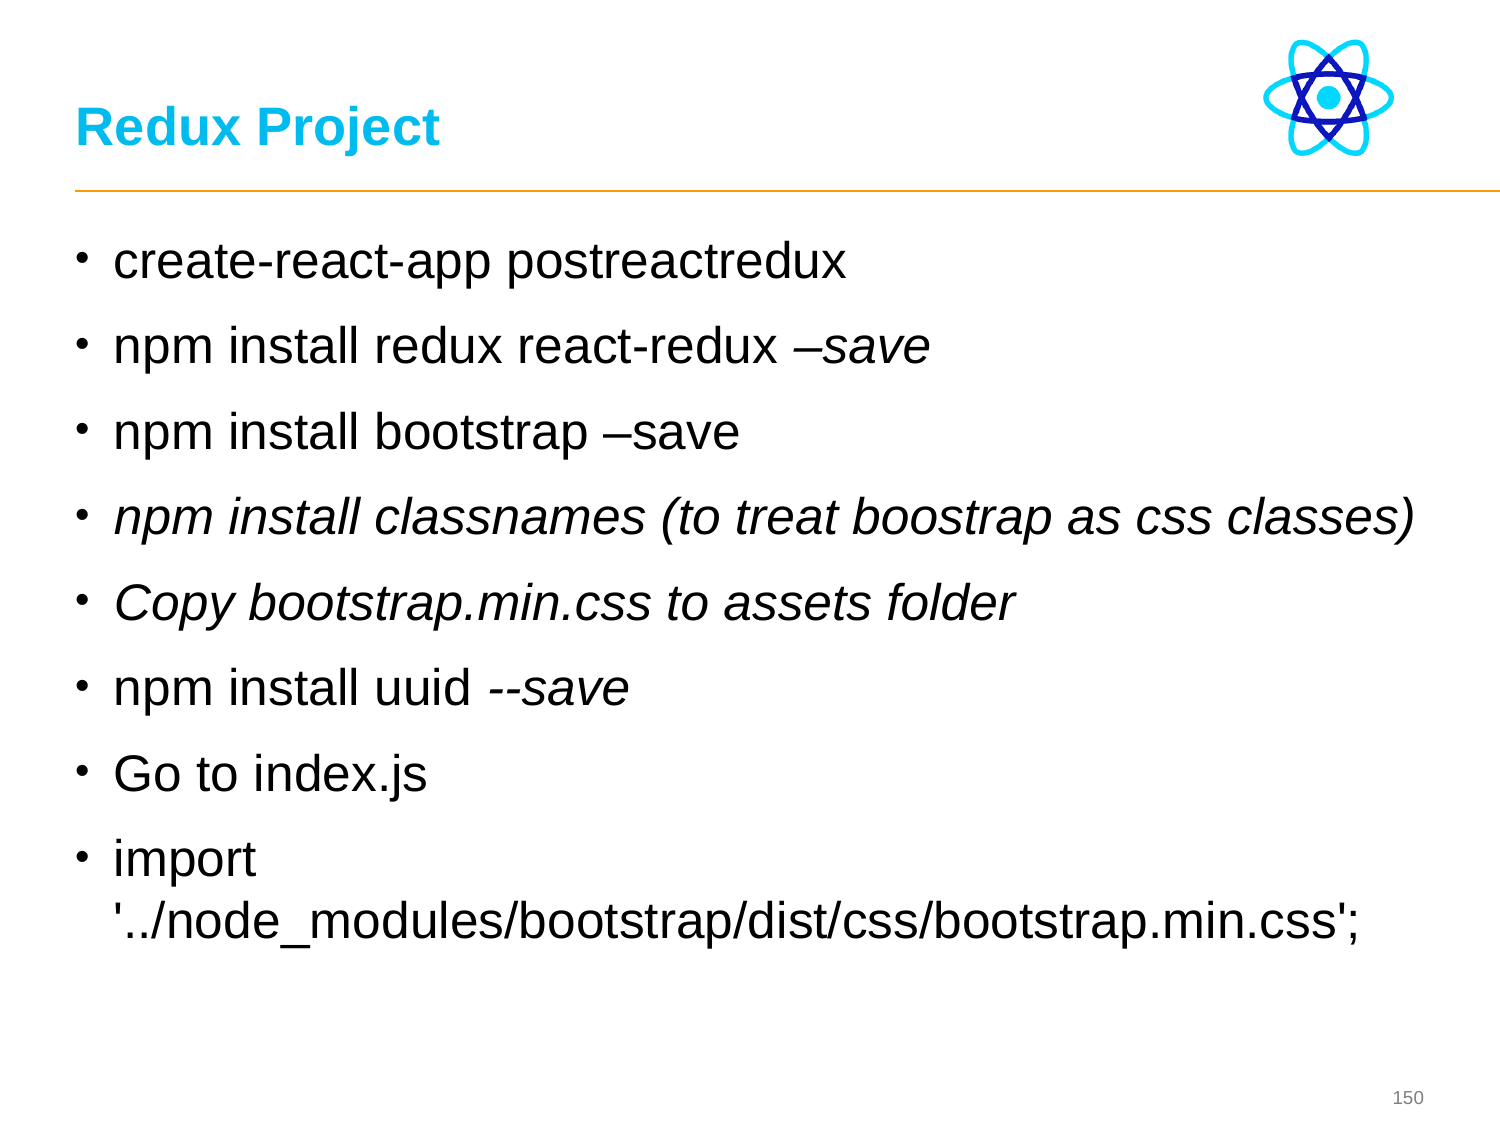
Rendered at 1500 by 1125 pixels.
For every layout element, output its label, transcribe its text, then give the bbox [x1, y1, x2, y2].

title Redux Project [75, 27, 1422, 157]
list create-react-app postreactredux npm install redux react-redux –save npm install bootstrap –save npm install classnames (to treat boostrap as css classes) Copy bootstrap.min.css to assets folder npm install uuid --save Go to index.js import '../node_modules/bootstrap/dist/css/bootstrap.min.css'; [75, 226, 1425, 1018]
